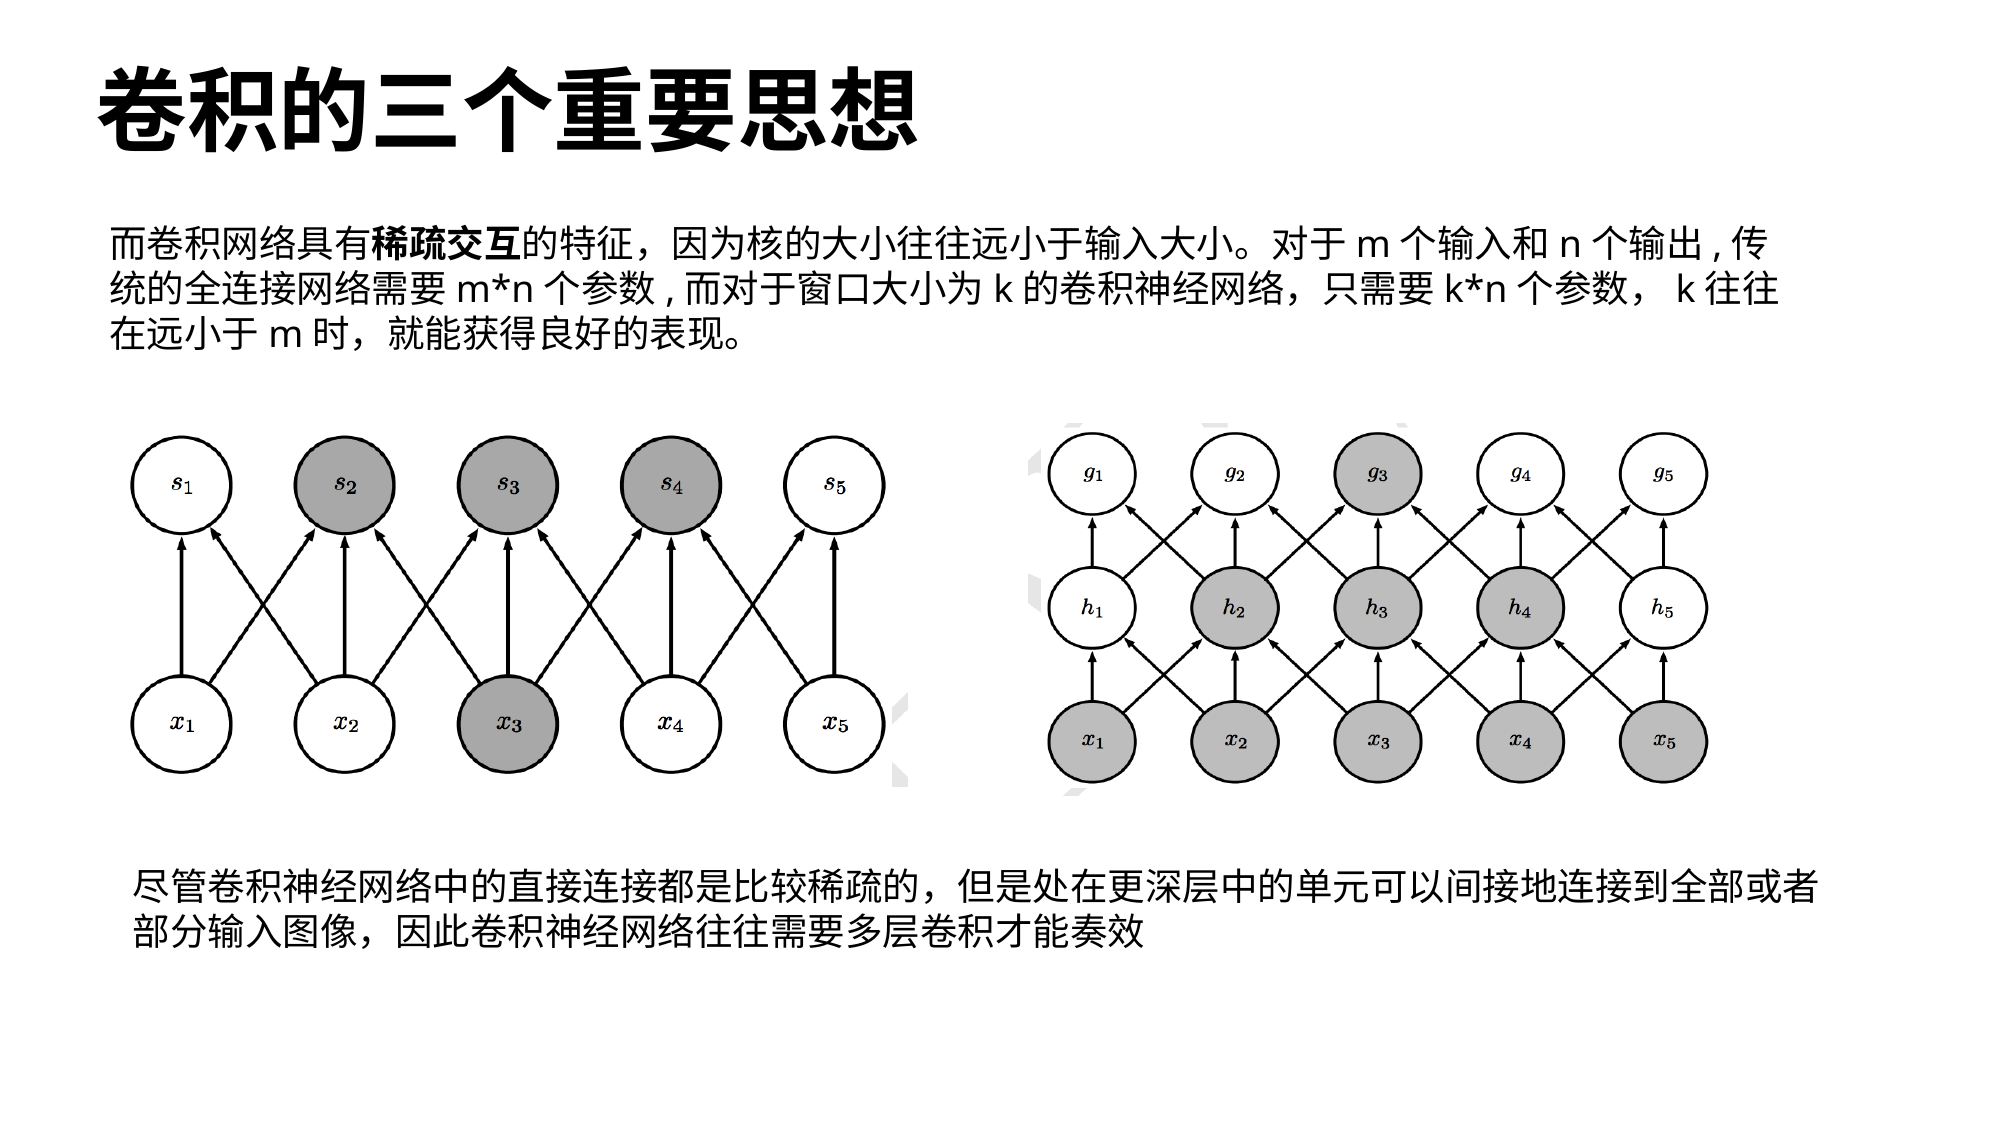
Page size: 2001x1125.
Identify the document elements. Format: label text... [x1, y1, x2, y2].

picture [80, 414, 908, 787]
text_box 尽管卷积神经网络中的直接连接都是比较稀疏的，但是处在更深层中的单元可以间接地连接到全部或者部分输入图像，因此卷积神经网络往往需要多层卷积才能奏效 [117, 855, 1843, 961]
text_box 而卷积网络具有稀疏交互的特征，因为核的大小往往远小于输入大小。对于m个输入和n个输出,传统的全连接网络需要m*n个参数,而对于窗口大小为k的卷积神经网络，只需要k*n个参数，k往往在远小于m时，就能获得良好的表现。 [94, 212, 1820, 363]
text_box 卷积的三个重要思想 [80, 36, 1806, 193]
picture [1028, 423, 1767, 796]
